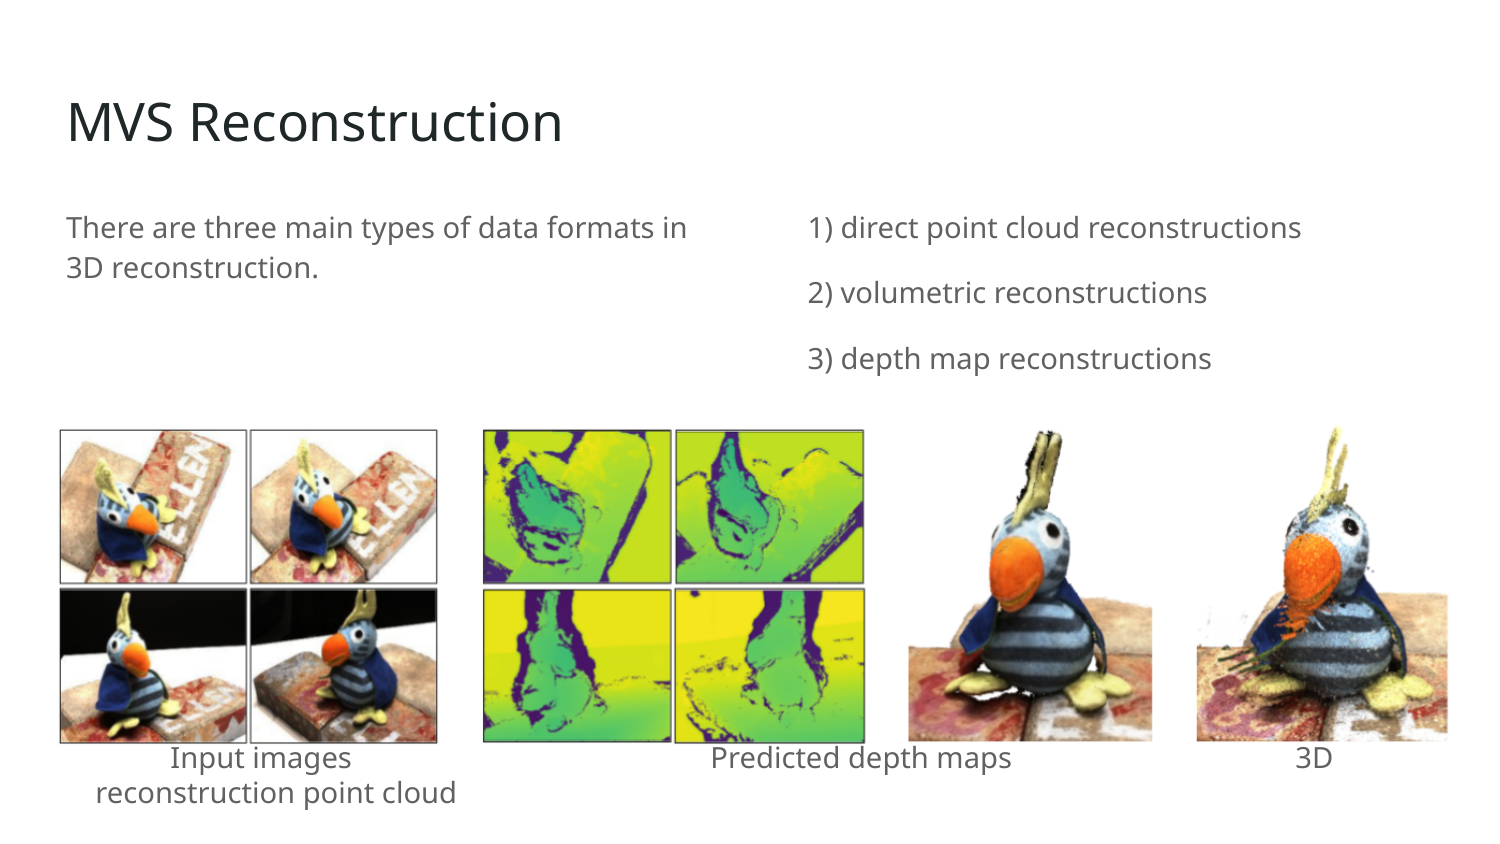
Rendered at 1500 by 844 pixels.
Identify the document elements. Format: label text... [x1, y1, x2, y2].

list There are three main types of data formats in 3D reconstruction. [51, 189, 708, 419]
list 1) direct point cloud reconstructions 2) volumetric reconstructions 3) depth map reconstructions [792, 189, 1449, 420]
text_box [48, 420, 1452, 791]
title MVS Reconstruction [51, 72, 1449, 167]
